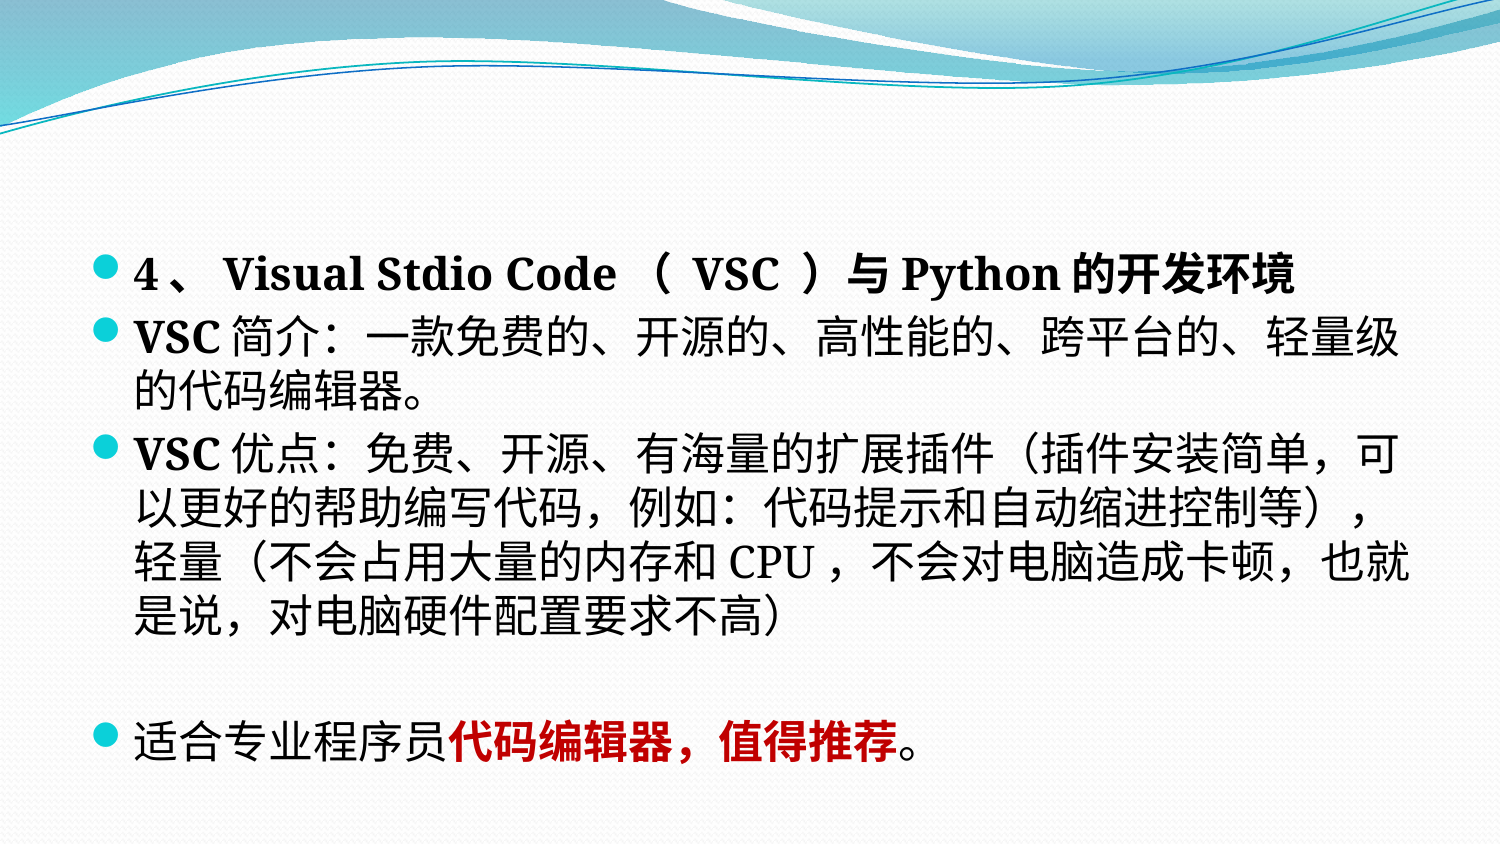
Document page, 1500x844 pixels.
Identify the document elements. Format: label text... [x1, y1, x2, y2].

list 4、Visual Stdio Code（ VSC ）与Python的开发环境 VSC简介：一款免费的、开源的、高性能的、跨平台的、轻量级的代码编辑器。 VSC优点：免费、开源、有海量的扩展插件（插件安装简单，可以更好的帮助编写代码，例如：代码提示和自动缩进控制等），轻量（不会占用大量的内存和CPU，不会对电脑造成卡顿，也就是说，对电脑硬件配置要求不高） 适合专业程序员代码编辑器，值得推荐。 [75, 238, 1425, 779]
